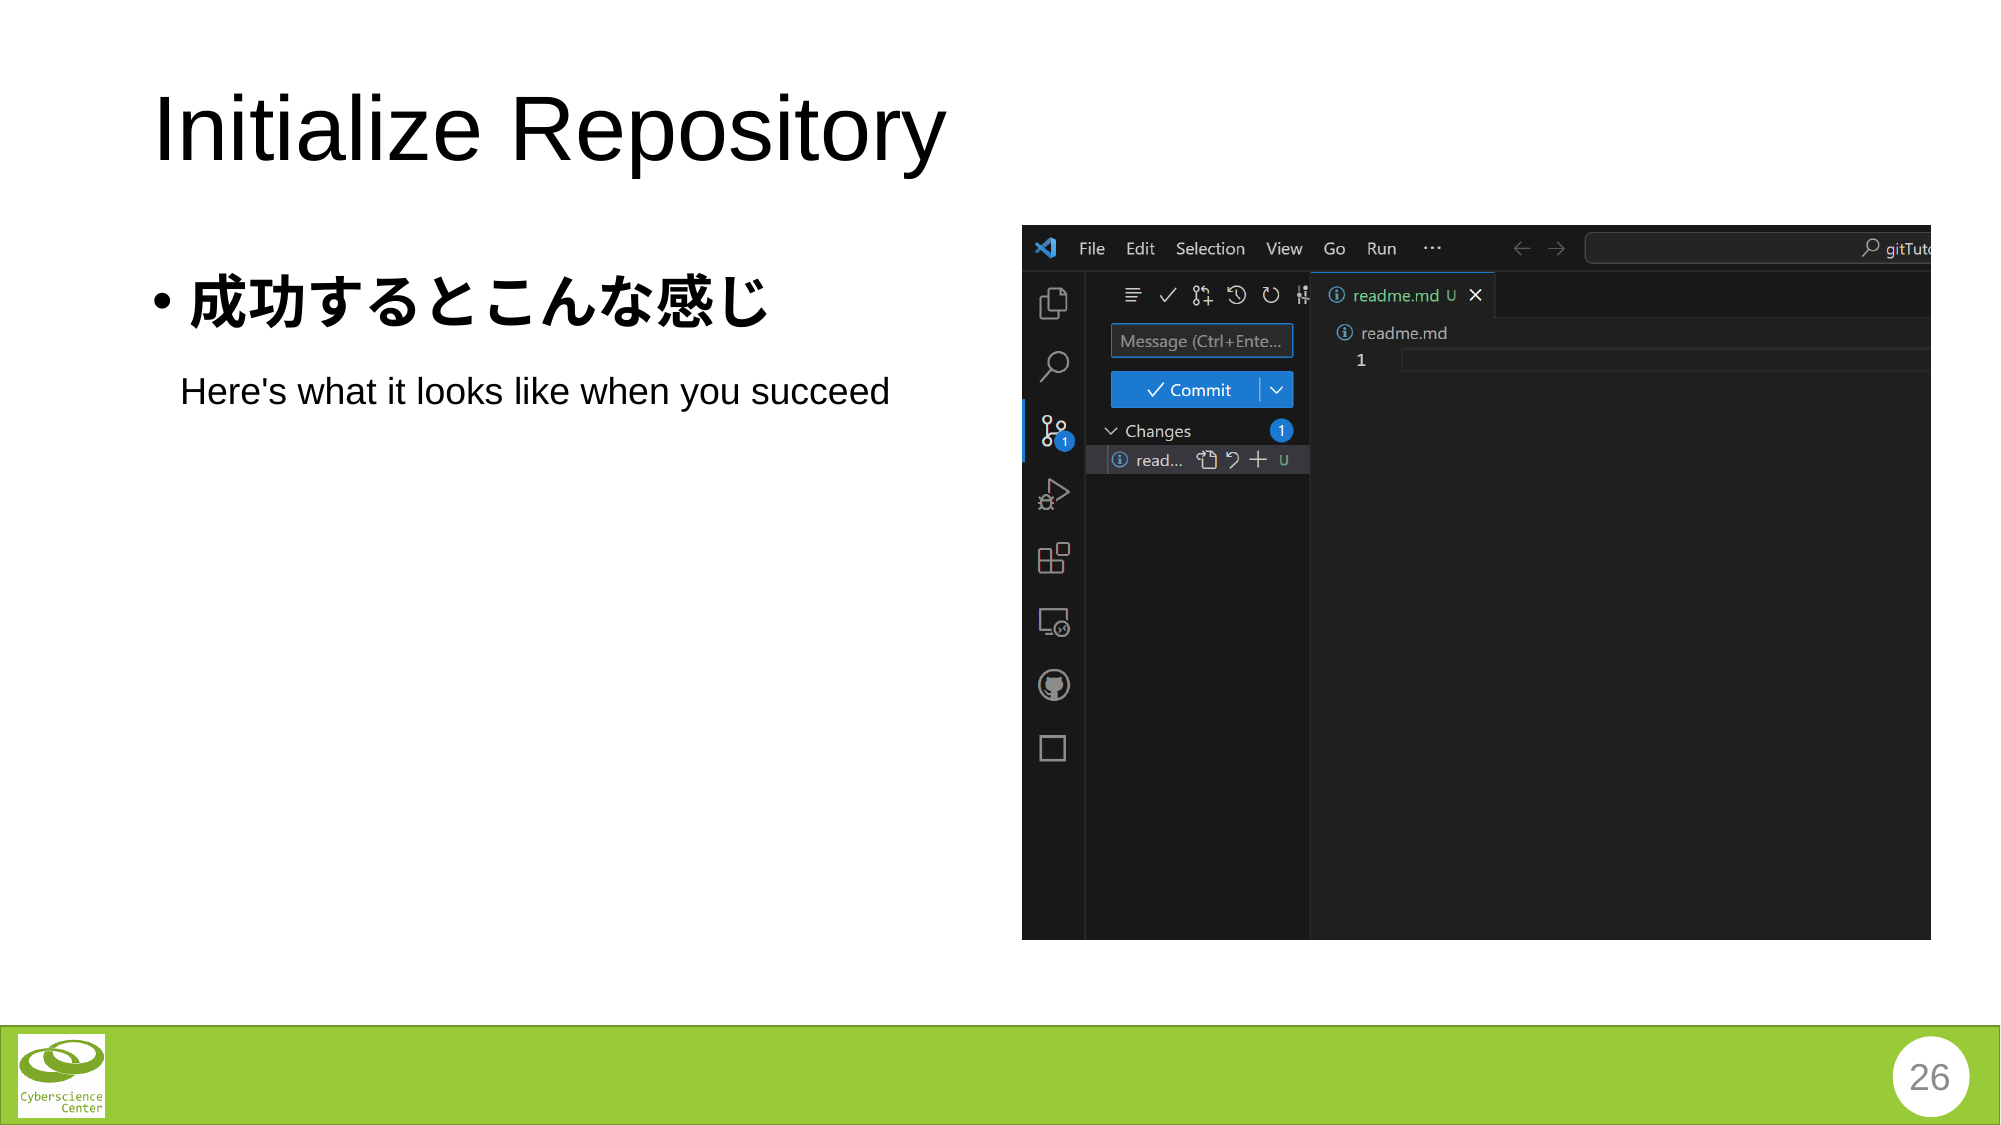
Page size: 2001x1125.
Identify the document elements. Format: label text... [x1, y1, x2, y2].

slide_number 26 [1515, 1045, 1966, 1106]
text_box 成功するとこんな感じ [137, 265, 1863, 980]
title Initialize Repository [137, 22, 1863, 240]
picture [1022, 225, 1931, 940]
text_box Here's what it looks like when you succeed [165, 359, 955, 420]
